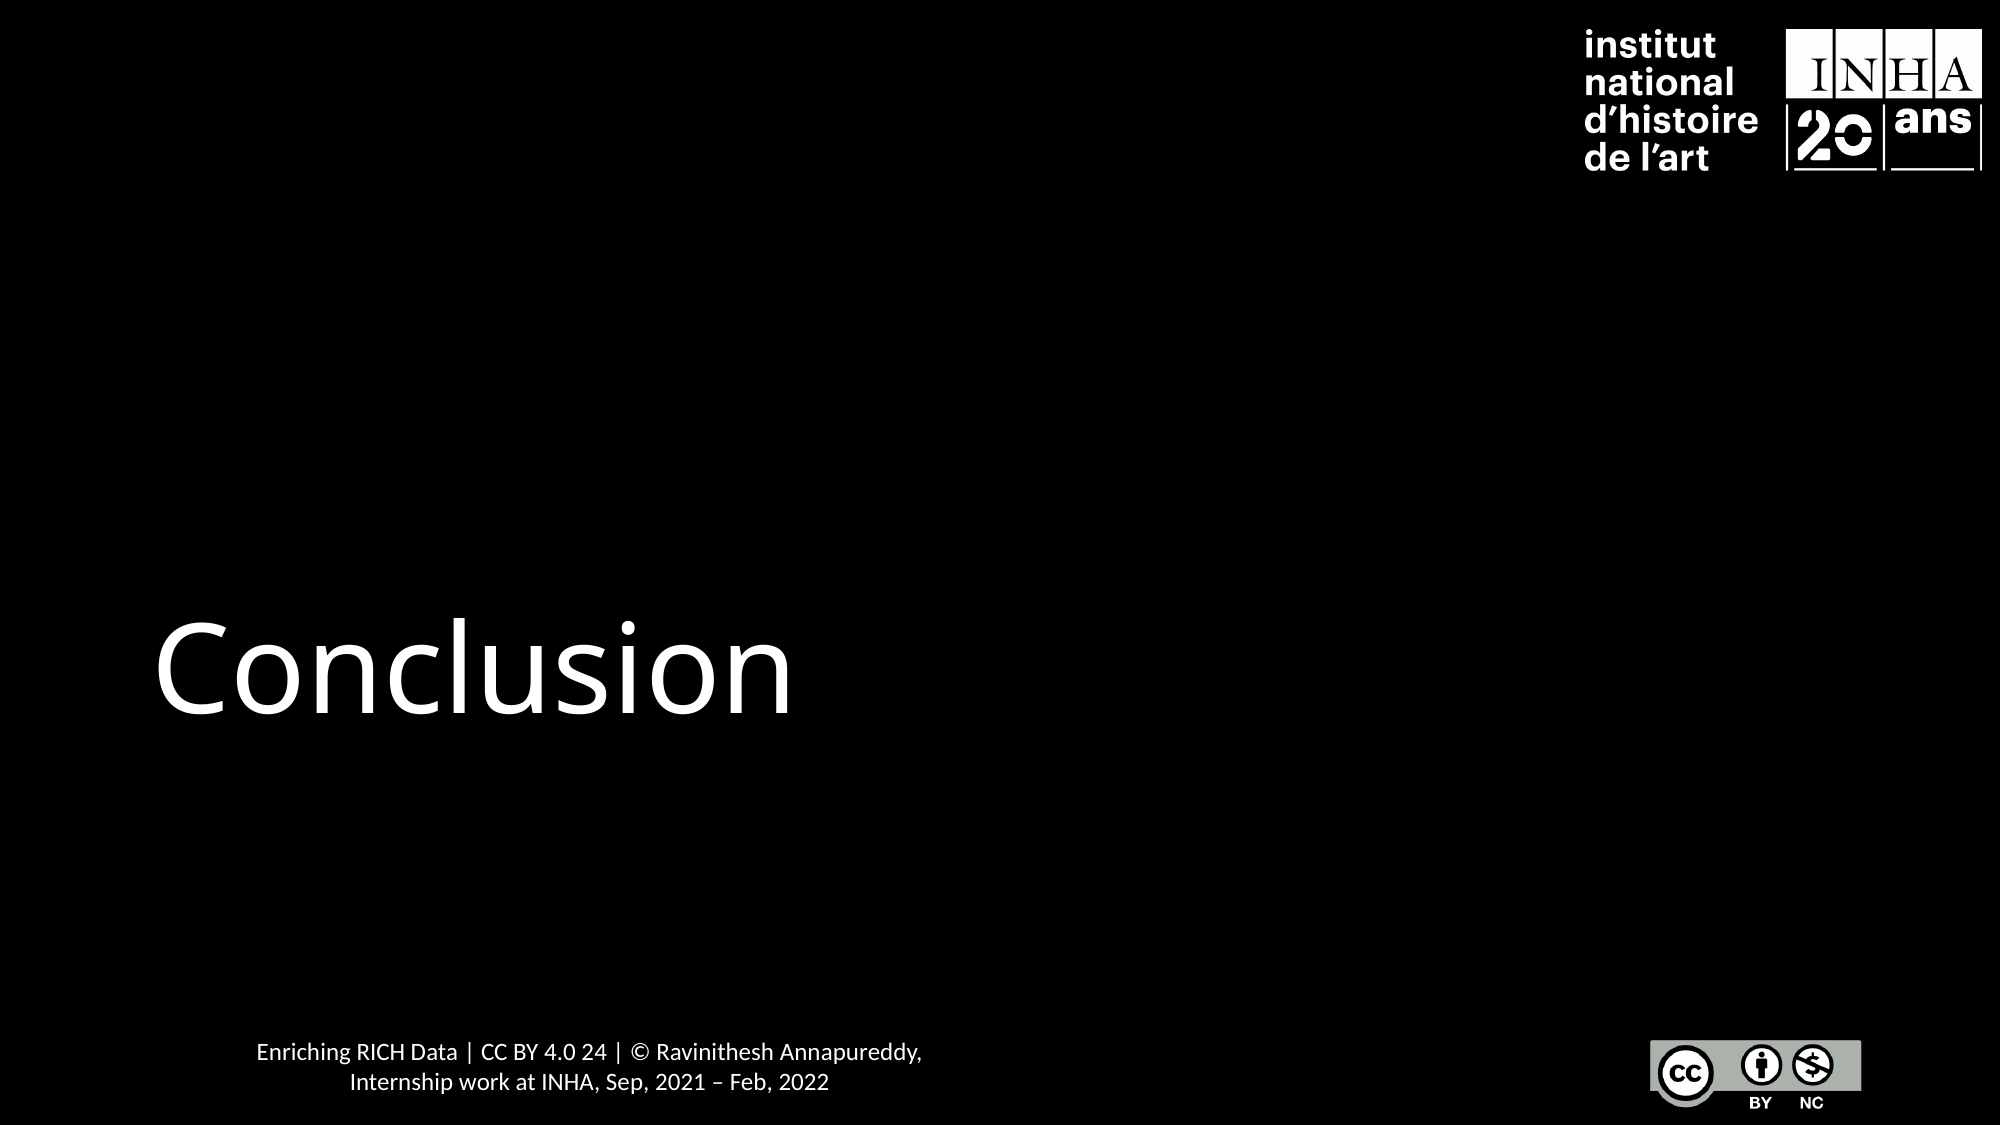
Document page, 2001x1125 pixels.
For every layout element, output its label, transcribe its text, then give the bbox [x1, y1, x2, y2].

picture [1648, 1038, 1863, 1113]
title Conclusion [136, 280, 1862, 749]
picture [1585, 29, 1982, 171]
footer Enriching RICH Data | CC BY 4.0 24 | © Ravinithesh Annapureddy, Internship work at INHA, Sep, 2021 – Feb, 2022 [137, 1035, 1043, 1096]
